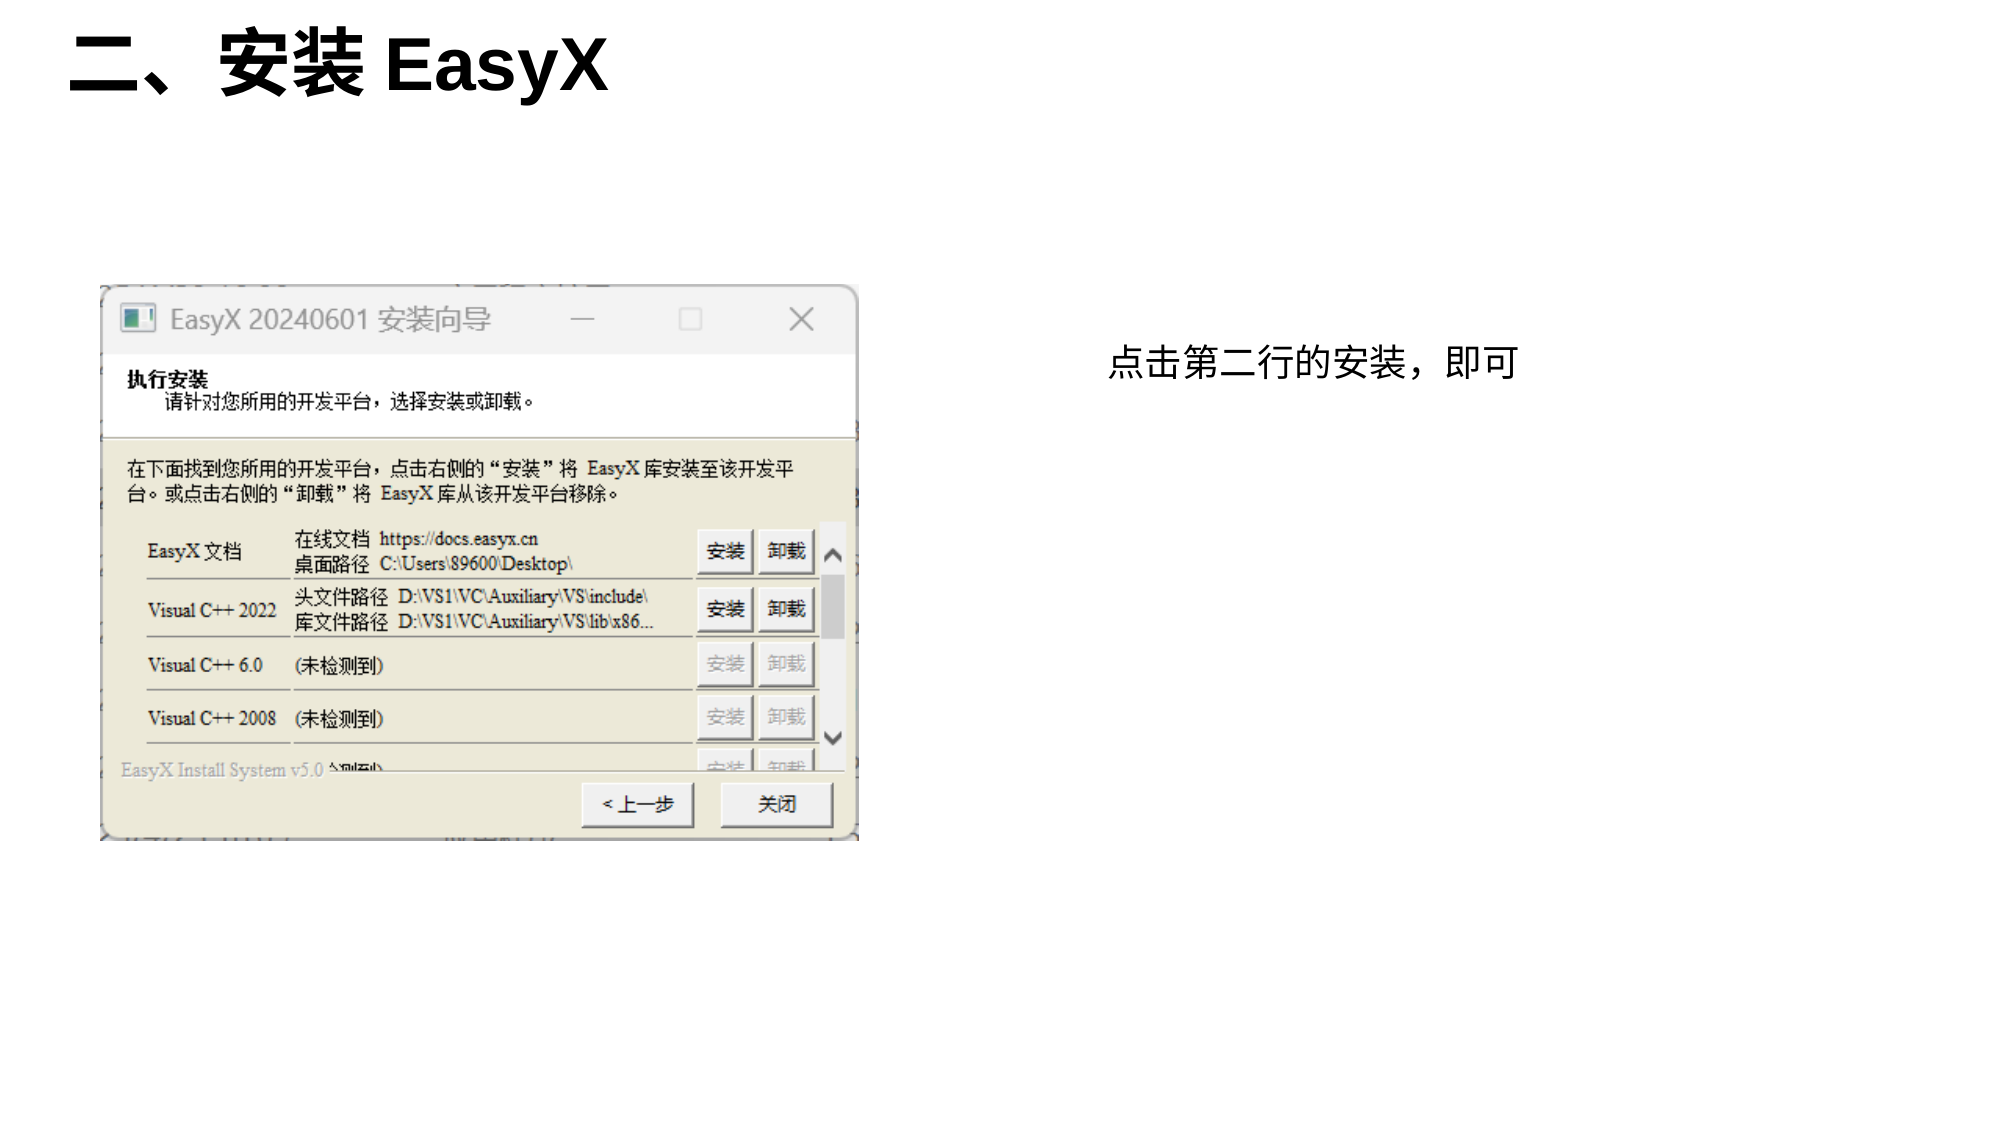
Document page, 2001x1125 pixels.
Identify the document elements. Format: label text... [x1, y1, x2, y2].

text_box 点击第二行的安装，即可 [1092, 331, 1759, 391]
text_box 二、安装EasyX [0, 8, 838, 113]
picture [99, 283, 859, 842]
